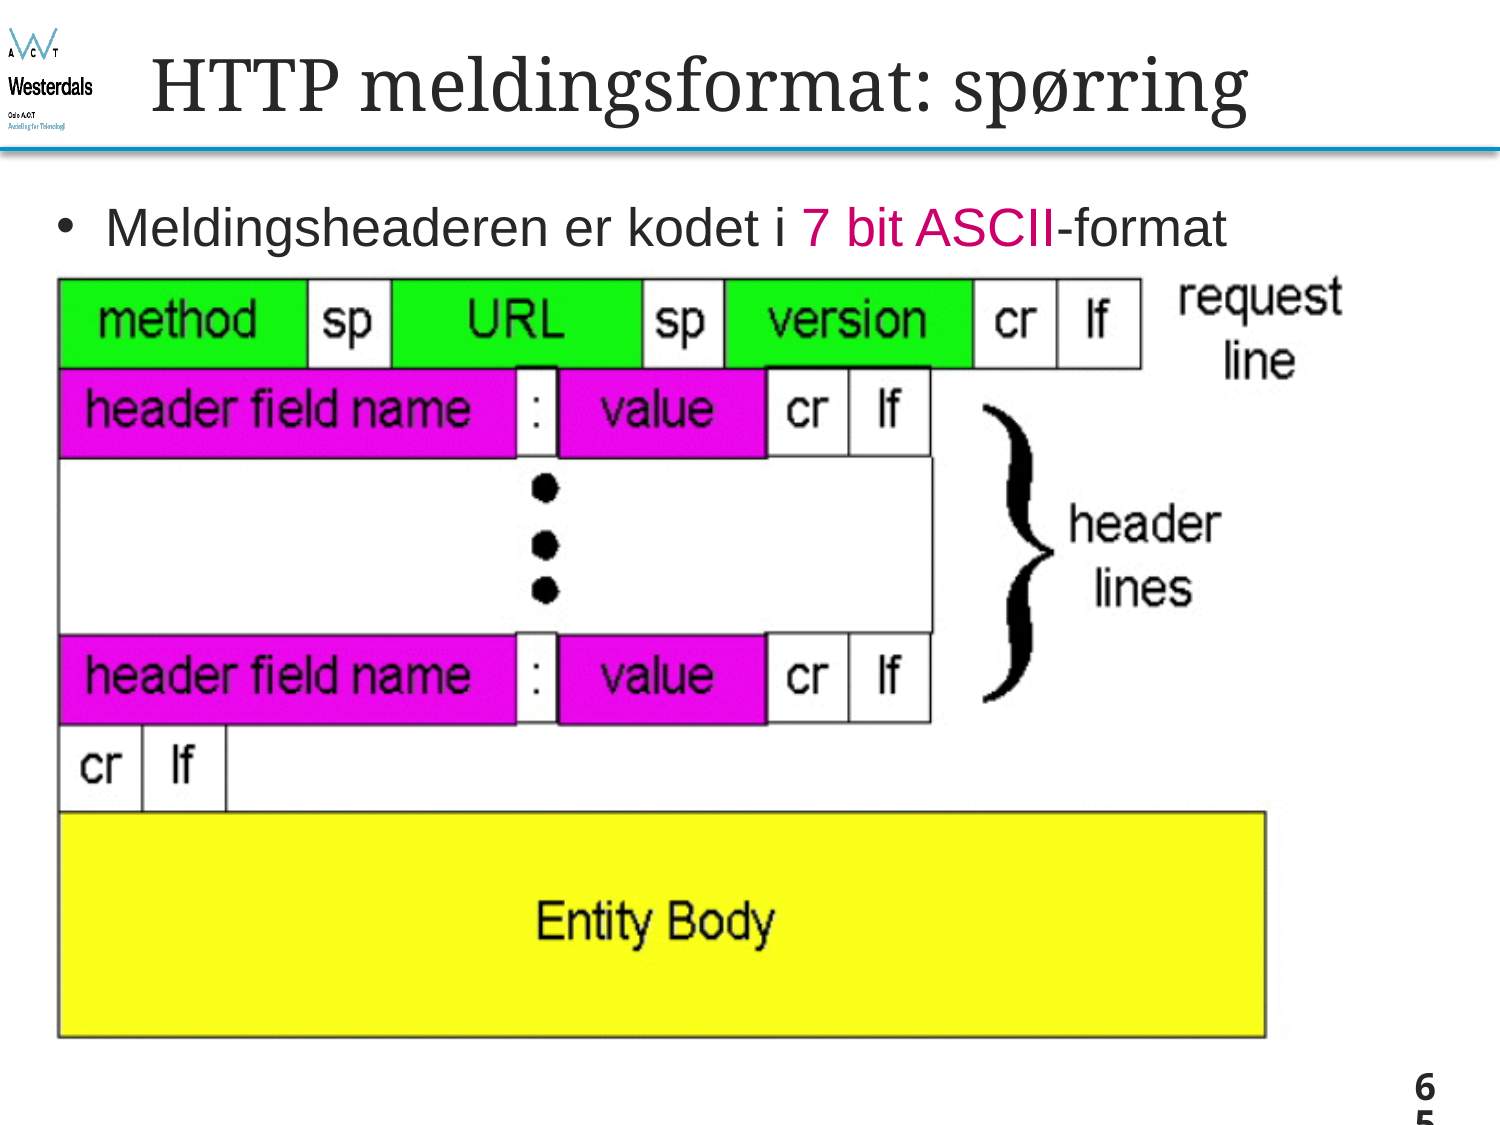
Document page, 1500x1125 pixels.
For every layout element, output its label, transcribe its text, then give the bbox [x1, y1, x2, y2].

slide_number 65 [1399, 1058, 1467, 1119]
title HTTP meldingsformat: spørring [135, 30, 1416, 136]
list Meldingsheaderen er kodet i 7 bit ASCII-format [40, 184, 1471, 266]
picture [49, 266, 1351, 1047]
picture [0, 0, 102, 146]
